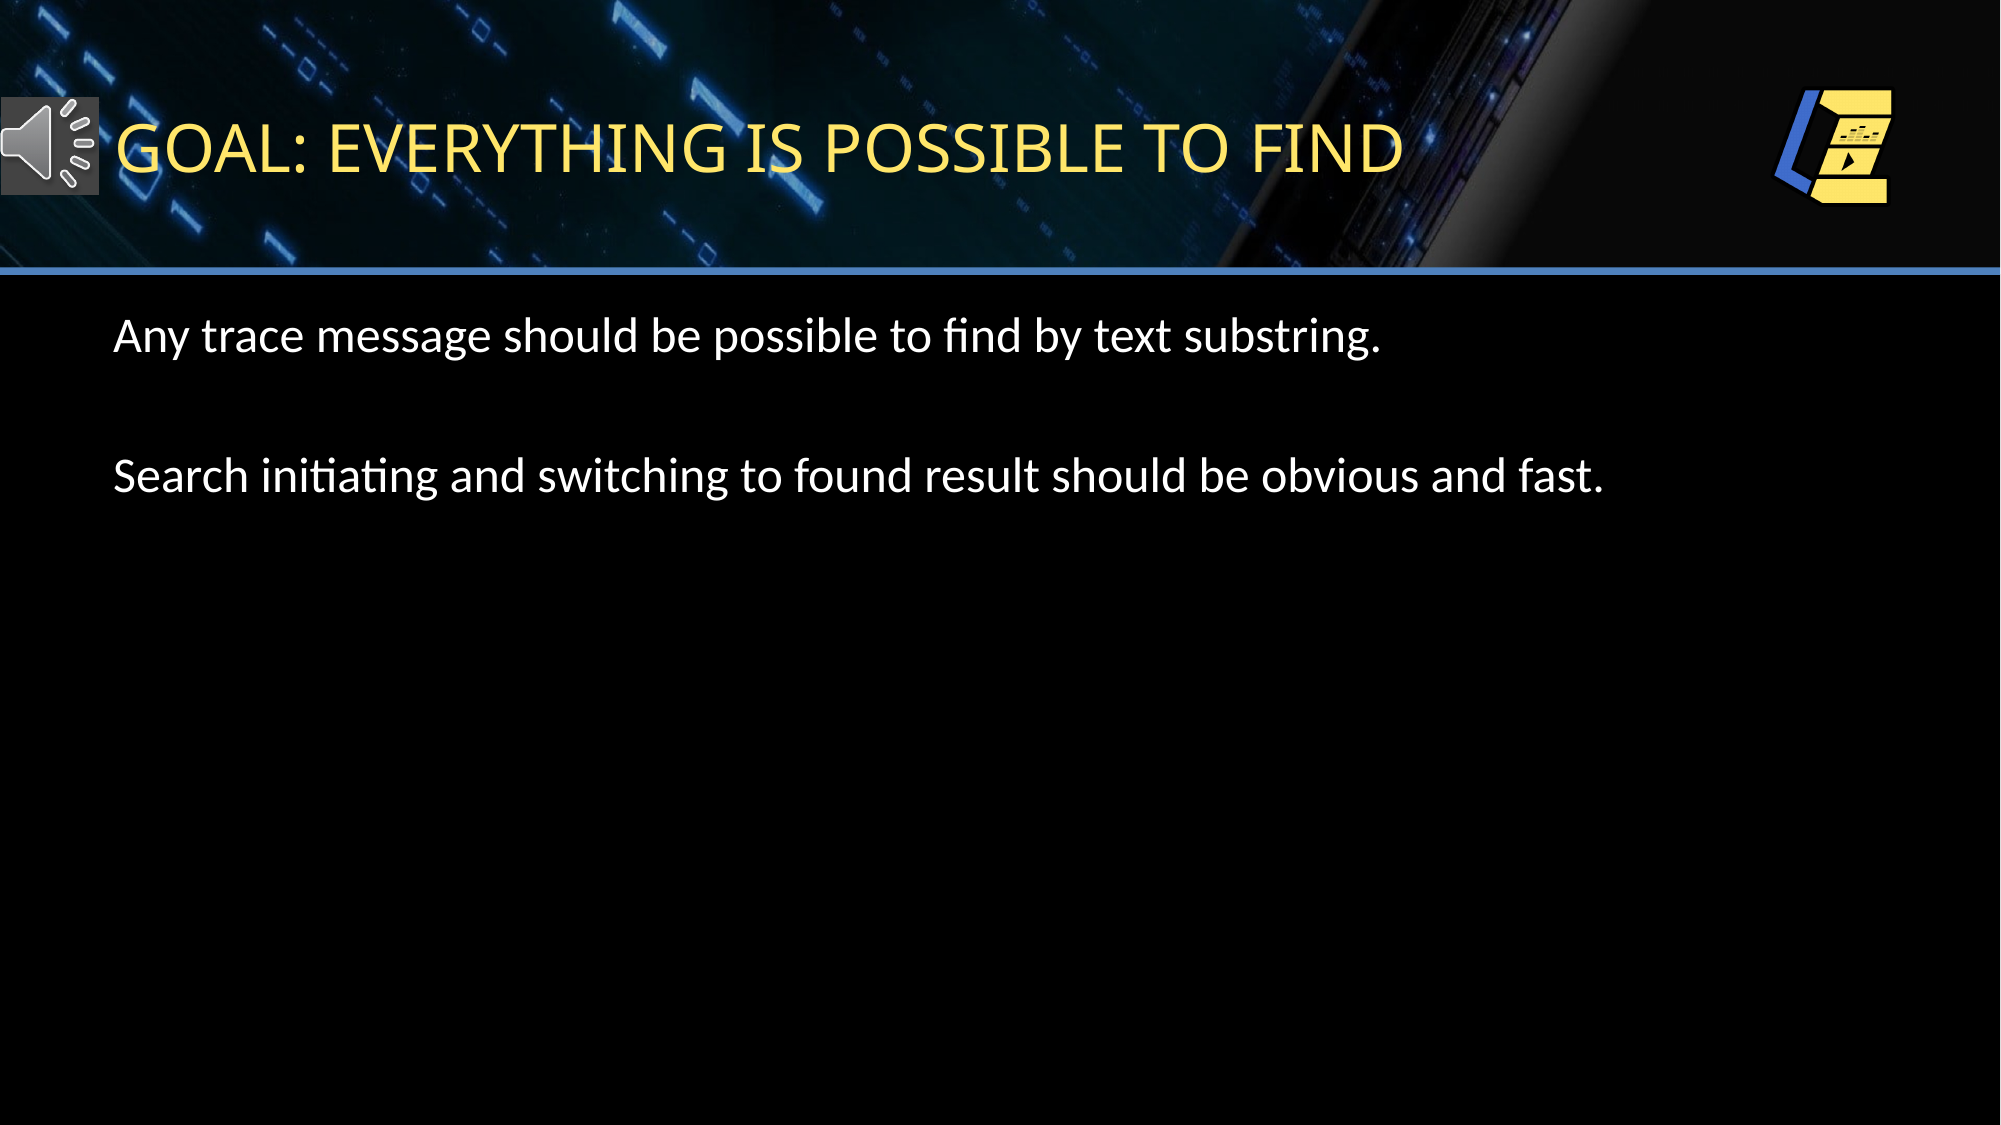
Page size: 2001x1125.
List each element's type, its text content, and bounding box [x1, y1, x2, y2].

title GOAL: EVERYTHING IS POSSIBLE TO FIND [99, 62, 1904, 230]
list Any trace message should be possible to find by text substring. Search initiating and switching to found result should be obvious and fast. [98, 295, 1902, 1064]
picture [0, 0, 2001, 1125]
